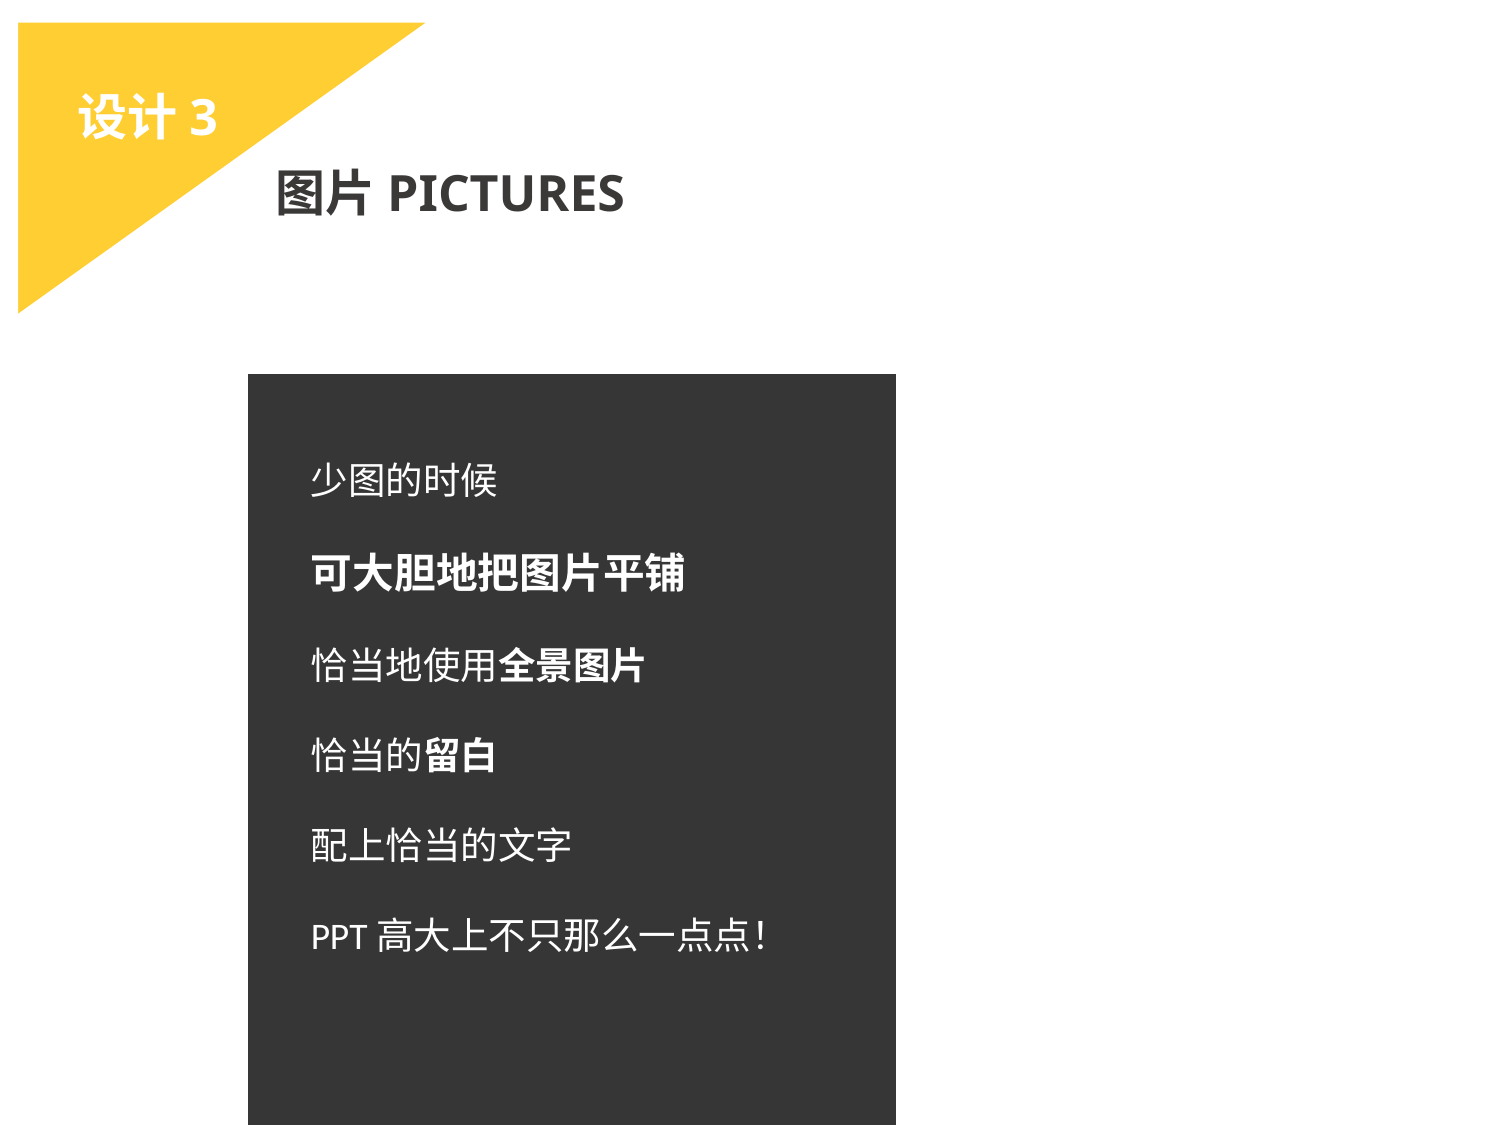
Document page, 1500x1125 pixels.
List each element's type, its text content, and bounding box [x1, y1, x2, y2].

text_box 图片PICTURES [260, 153, 666, 229]
text_box 设计3 [62, 78, 261, 153]
text_box 少图的时候 可大胆地把图片平铺 恰当地使用全景图片 恰当的留白 配上恰当的文字 PPT高大上不只那么一点点！ [295, 449, 949, 965]
text_box [15, 19, 436, 320]
text_box [245, 371, 900, 1125]
